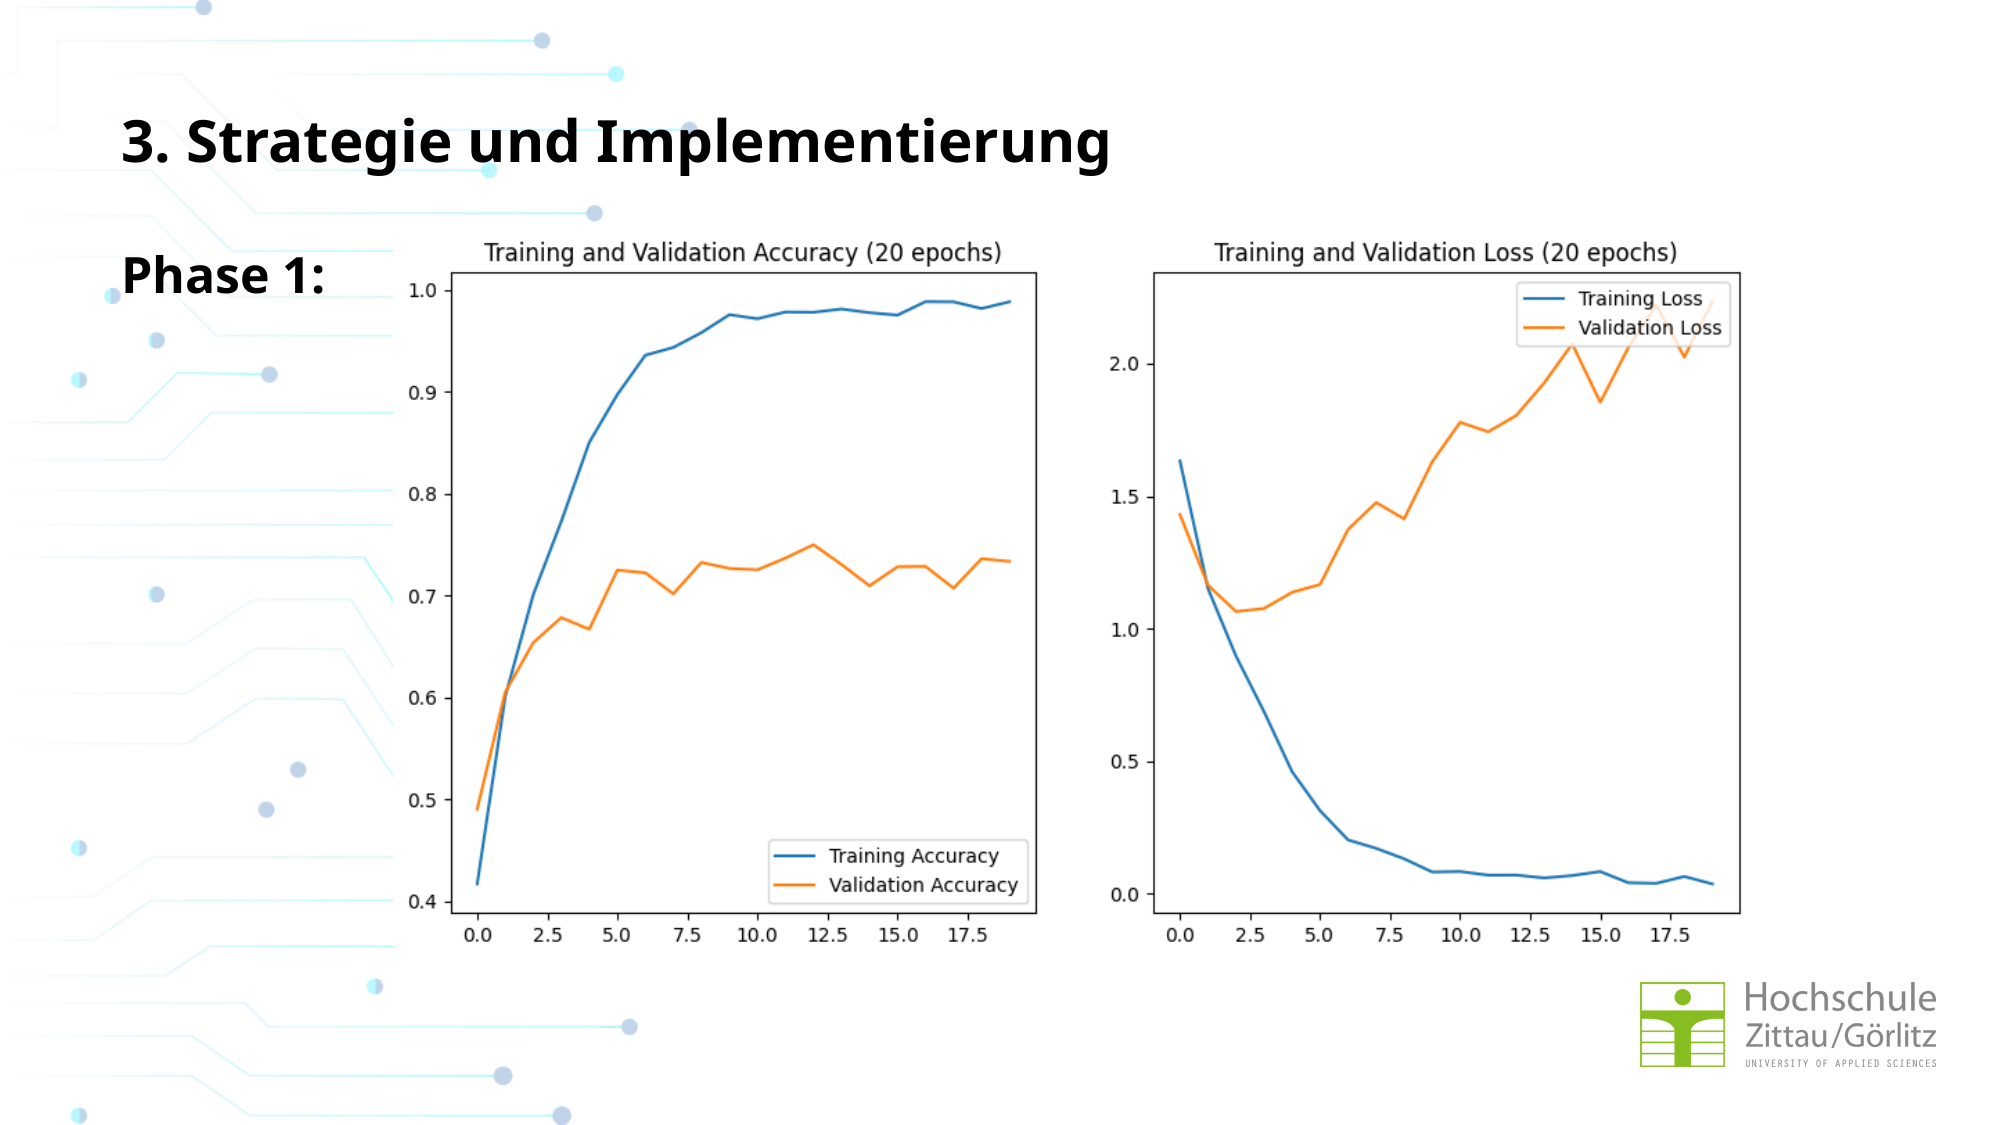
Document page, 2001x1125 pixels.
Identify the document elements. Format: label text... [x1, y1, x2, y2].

picture [0, 0, 1753, 1125]
picture [1639, 982, 1937, 1068]
text_box 3. Strategie und Implementierung Phase 1: [1001, 96, 1373, 227]
